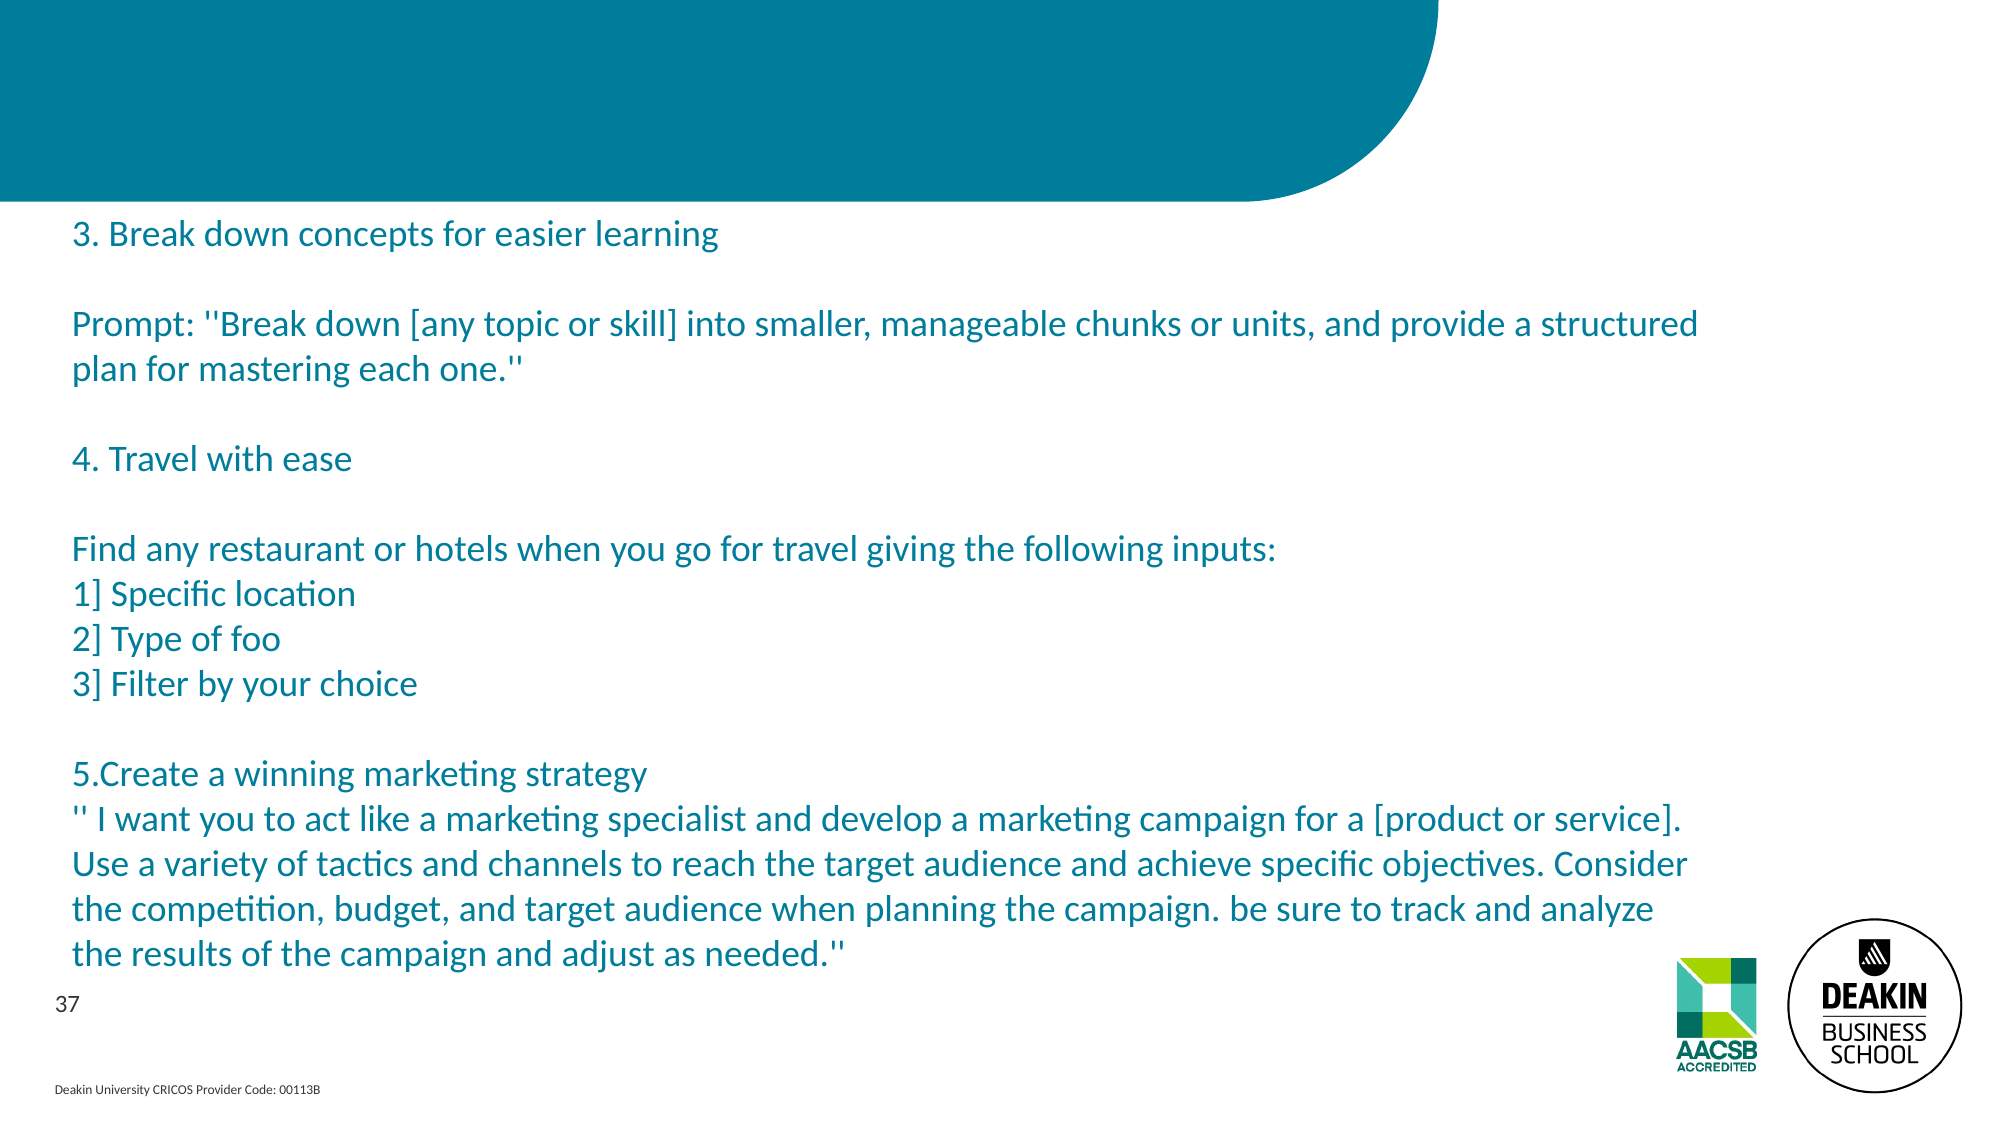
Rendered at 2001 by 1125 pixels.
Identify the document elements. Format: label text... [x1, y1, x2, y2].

slide_number 37 [39, 982, 135, 1024]
picture [1676, 958, 1757, 1072]
list 3. Break down concepts for easier learning Prompt: ''Break down [any topic or skill] into smaller, manageable chunks or units, and provide a structured plan for mastering each one.'' 4. Travel with ease Find any restaurant or hotels when you go for travel giving the following inputs: 1] Specific location 2] Type of foo 3] Filter by your choice 5.Create a winning marketing strategy '' I want you to act like a marketing specialist and develop a marketing campaign for a [product or service]. Use a variety of tactics and channels to reach the target audience and achieve specific objectives. Consider the competition, budget, and target audience when planning the campaign. be sure to track and analyze the results of the campaign and adjust as needed.'' [56, 201, 1730, 854]
picture [1761, 892, 1988, 1119]
footer Deakin University CRICOS Provider Code: 00113B [39, 1072, 1127, 1107]
